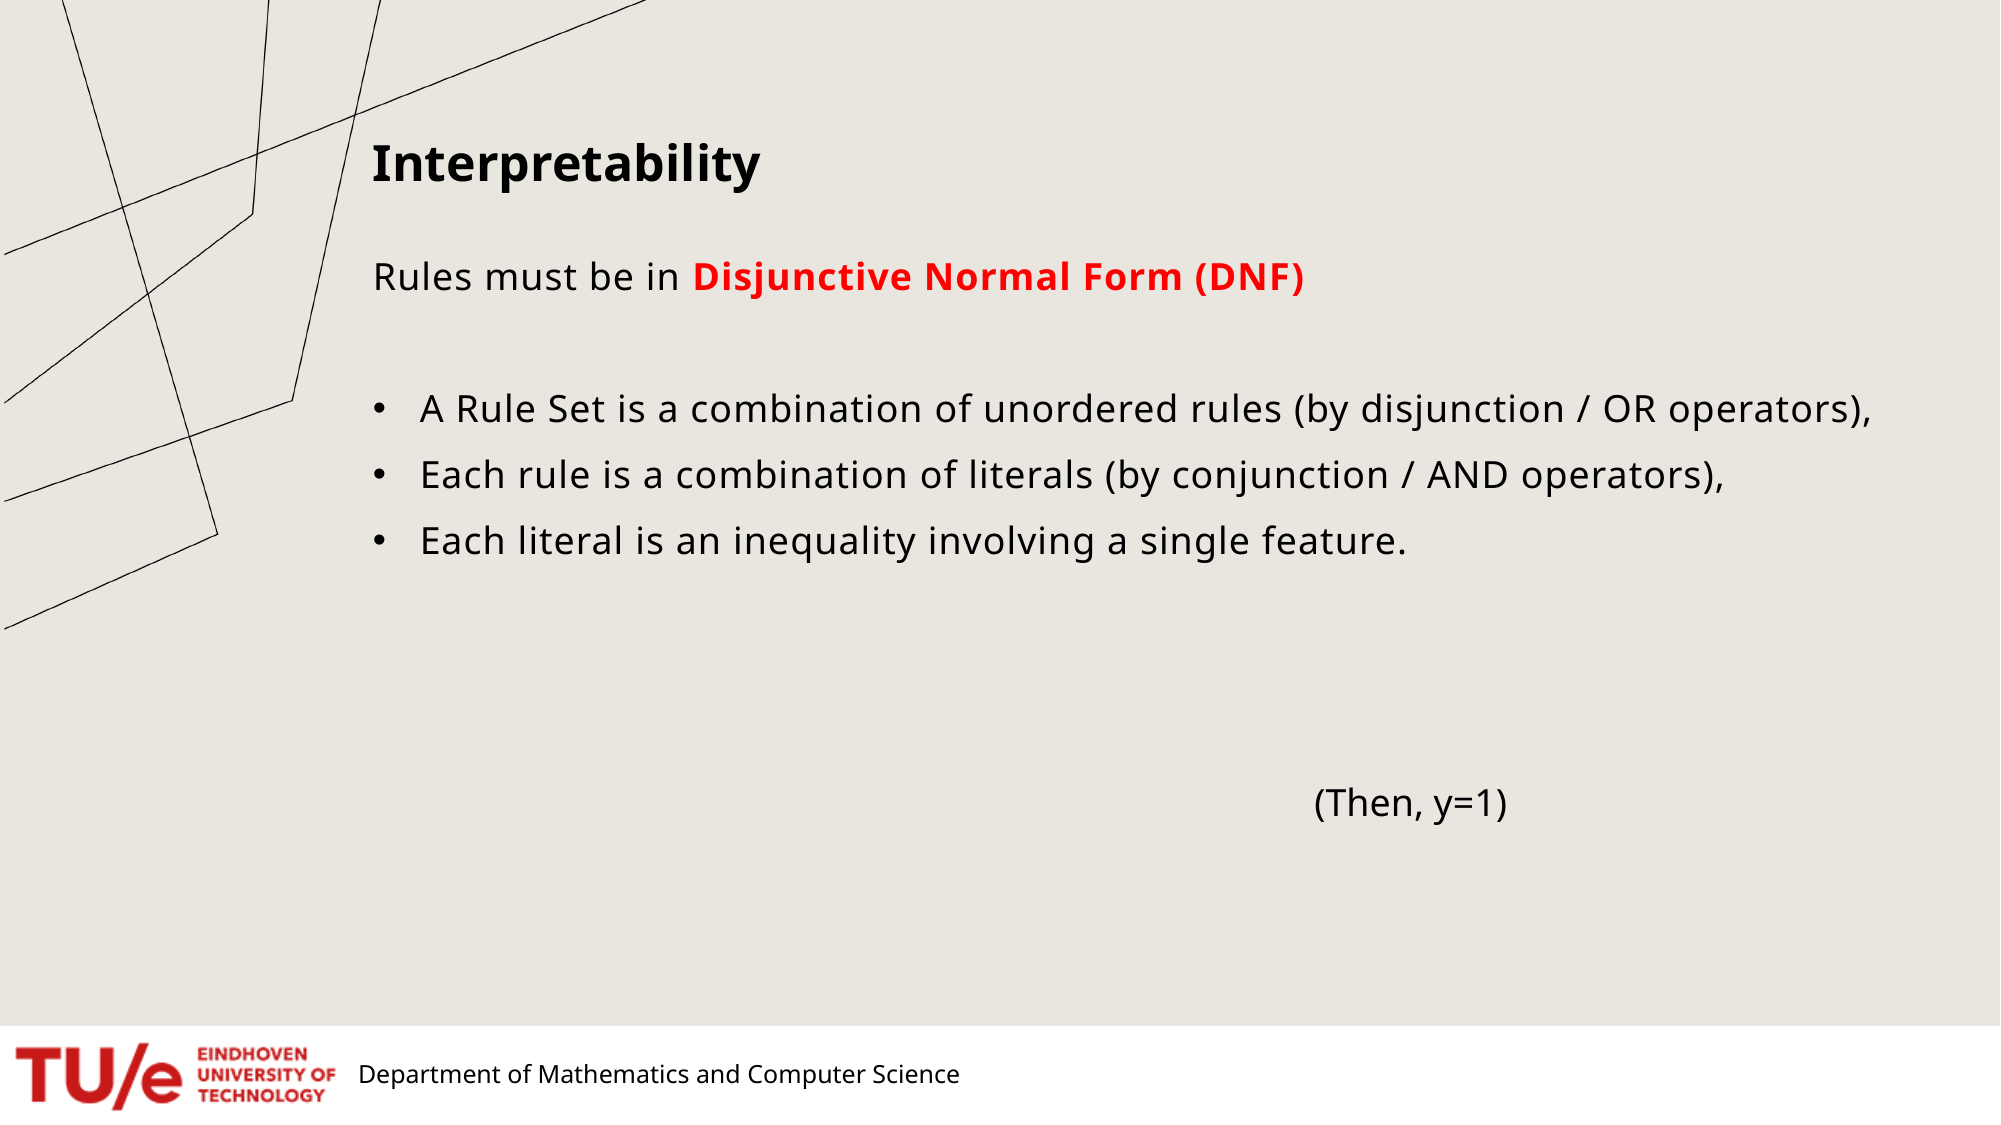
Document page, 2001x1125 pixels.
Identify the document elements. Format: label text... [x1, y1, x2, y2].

text_box Interpretability [357, 123, 1469, 199]
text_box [0, 1025, 2000, 1125]
picture [4, 0, 676, 642]
list Rules must be in Disjunctive Normal Form (DNF) A Rule Set is a combination of unordered rules (by disjunction / OR operators), Each rule is a combination of literals (by conjunction / AND operators), Each literal is an inequality involving a single feature. [357, 253, 1937, 582]
text_box (Then, y=1) [1299, 771, 1577, 832]
